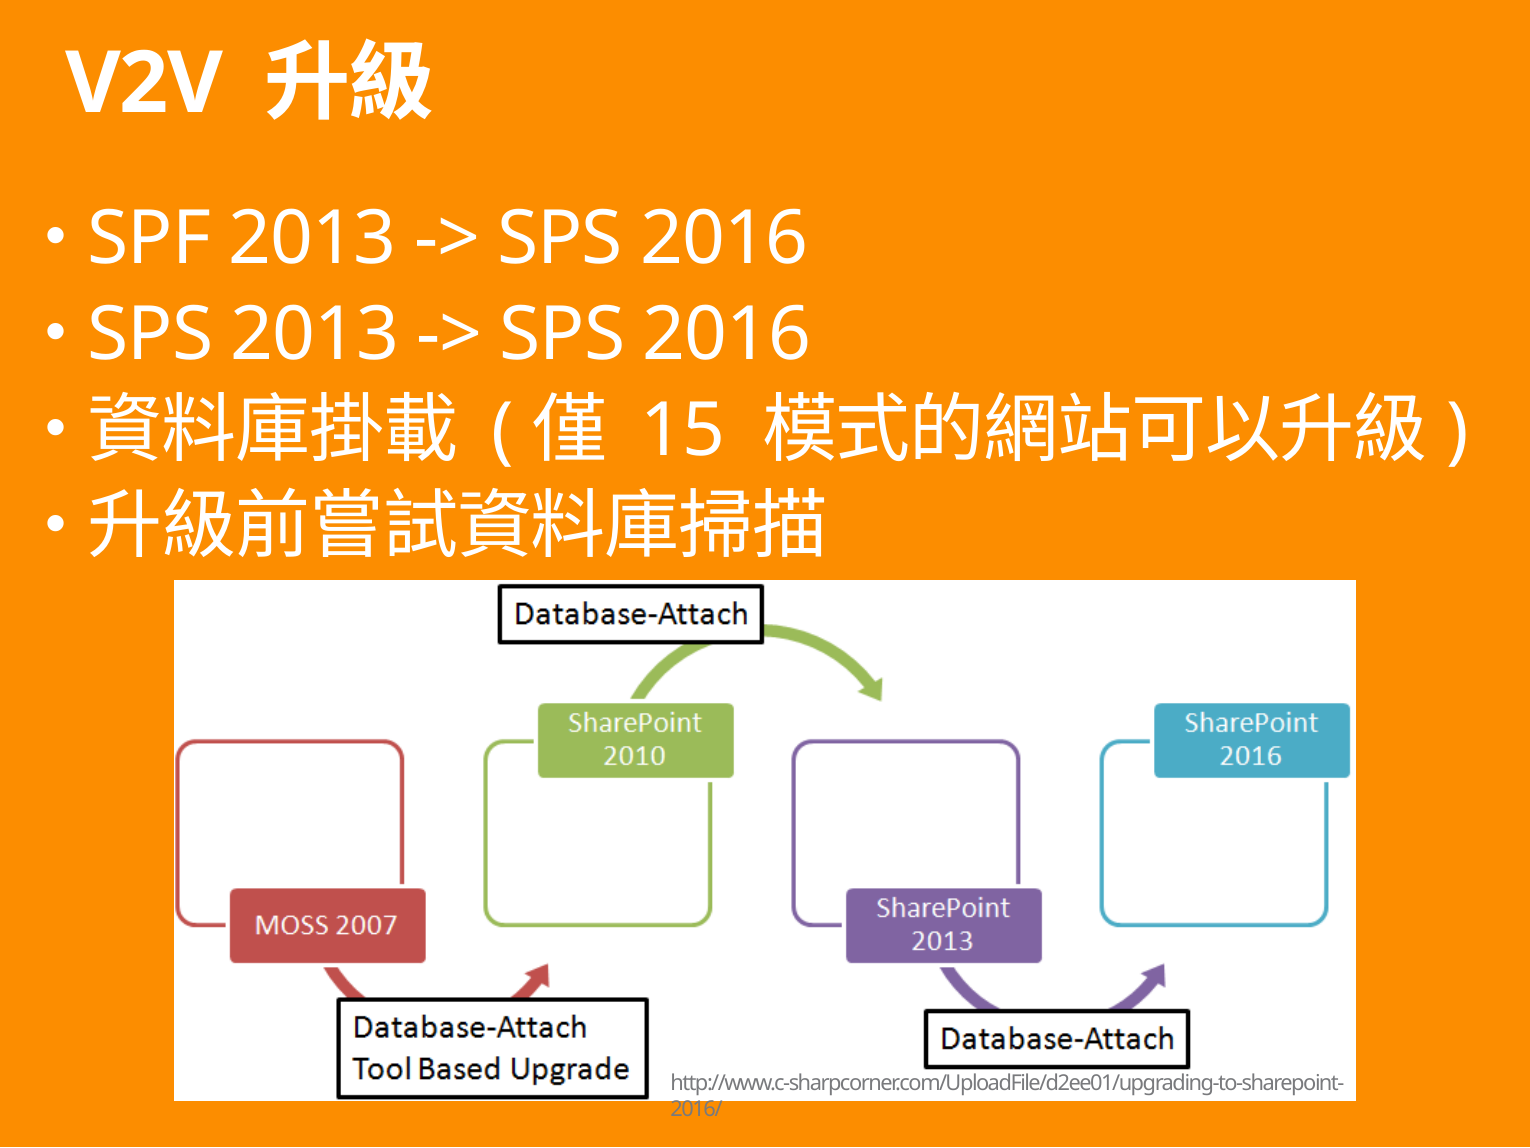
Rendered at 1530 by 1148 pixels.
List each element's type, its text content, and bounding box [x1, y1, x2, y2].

list SPF 2013 -> SPS 2016 SPS 2013 -> SPS 2016 資料庫掛載 (僅 15 模式的網站可以升級) 升級前嘗試資料庫掃描 [45, 198, 1485, 581]
text_box http://www.c-sharpcorner.com/UploadFile/d2ee01/upgrading-to-sharepoint-2016/ [670, 1068, 1380, 1121]
title V2V 升級 [65, 38, 1465, 164]
picture [174, 580, 1356, 1102]
